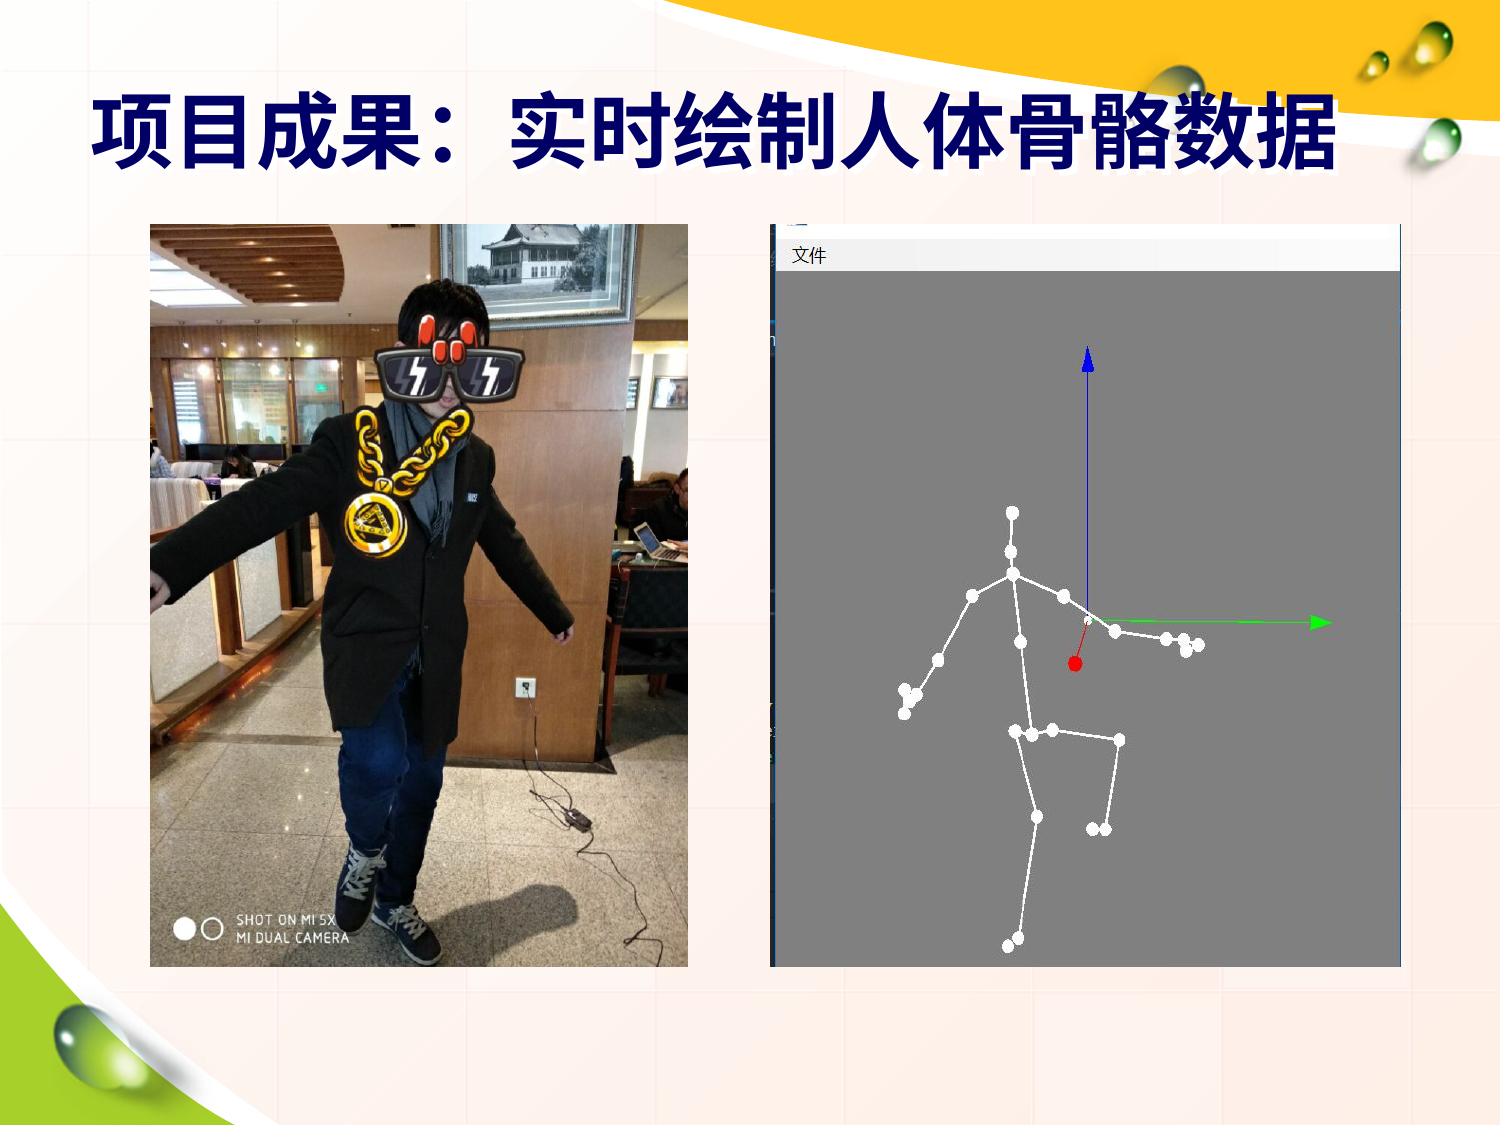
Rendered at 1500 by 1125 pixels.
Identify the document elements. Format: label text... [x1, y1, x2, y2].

picture [770, 0, 1500, 967]
picture [0, 224, 688, 1125]
title 项目成果：实时绘制人体骨骼数据 [75, 53, 1425, 206]
